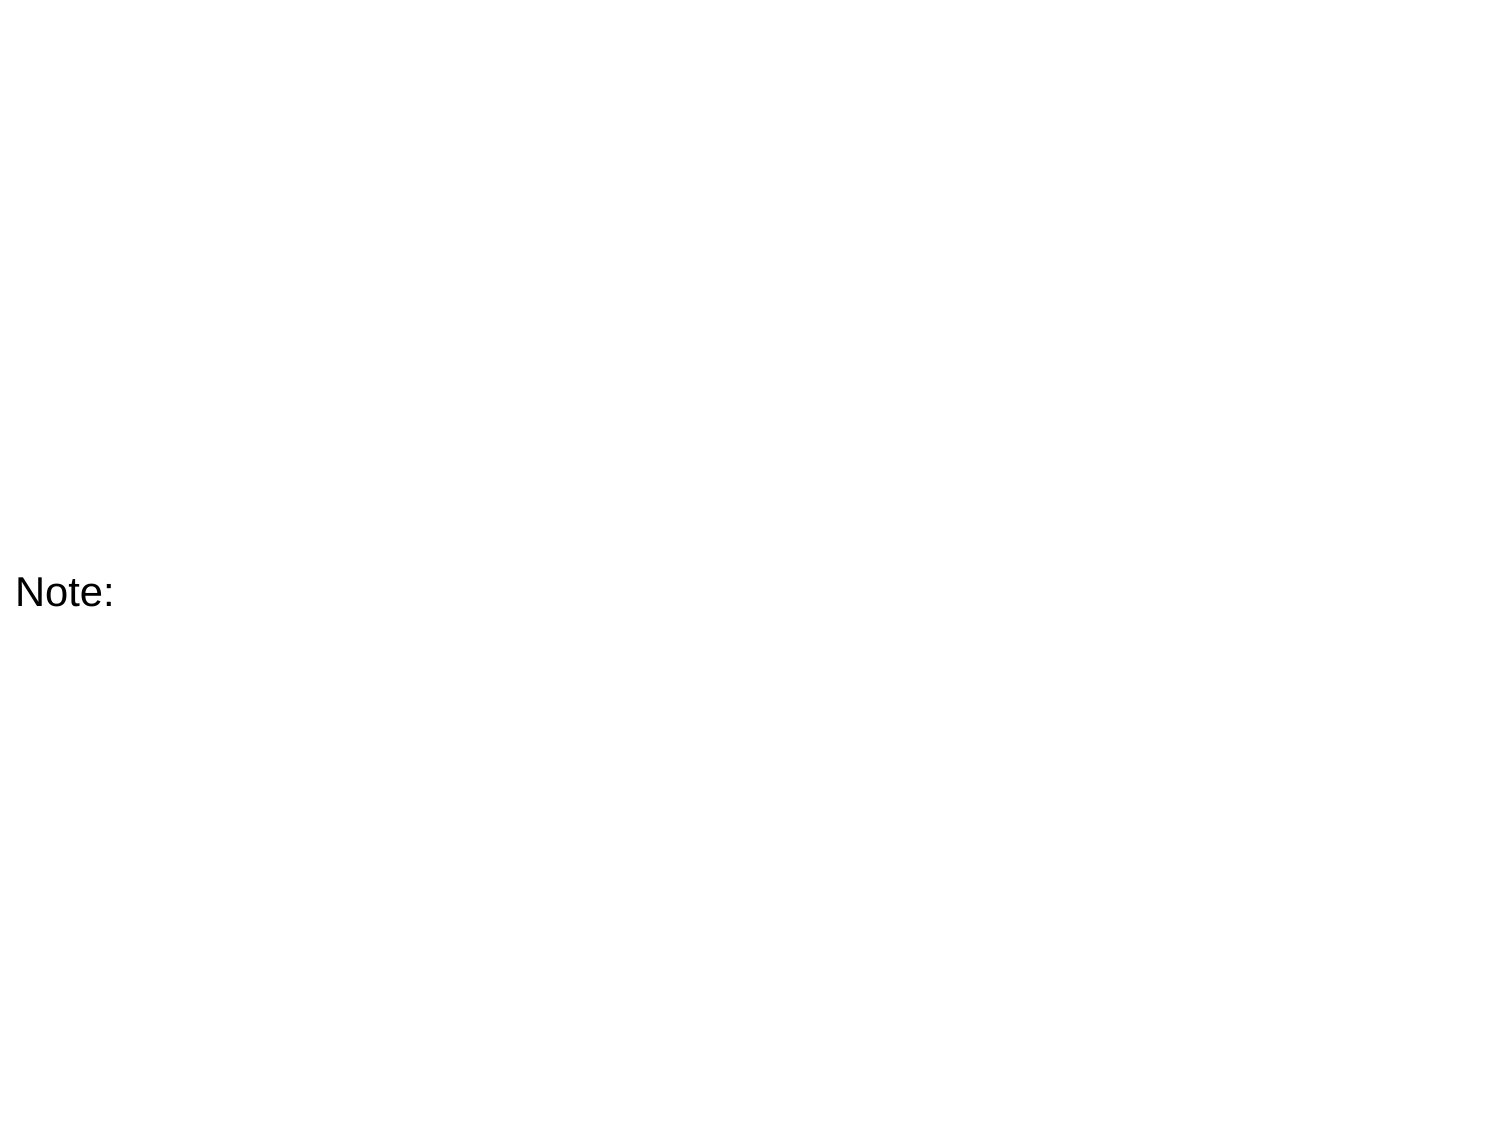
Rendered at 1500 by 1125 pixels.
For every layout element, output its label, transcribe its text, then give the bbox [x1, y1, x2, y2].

subtitle Note: [0, 562, 1500, 1094]
